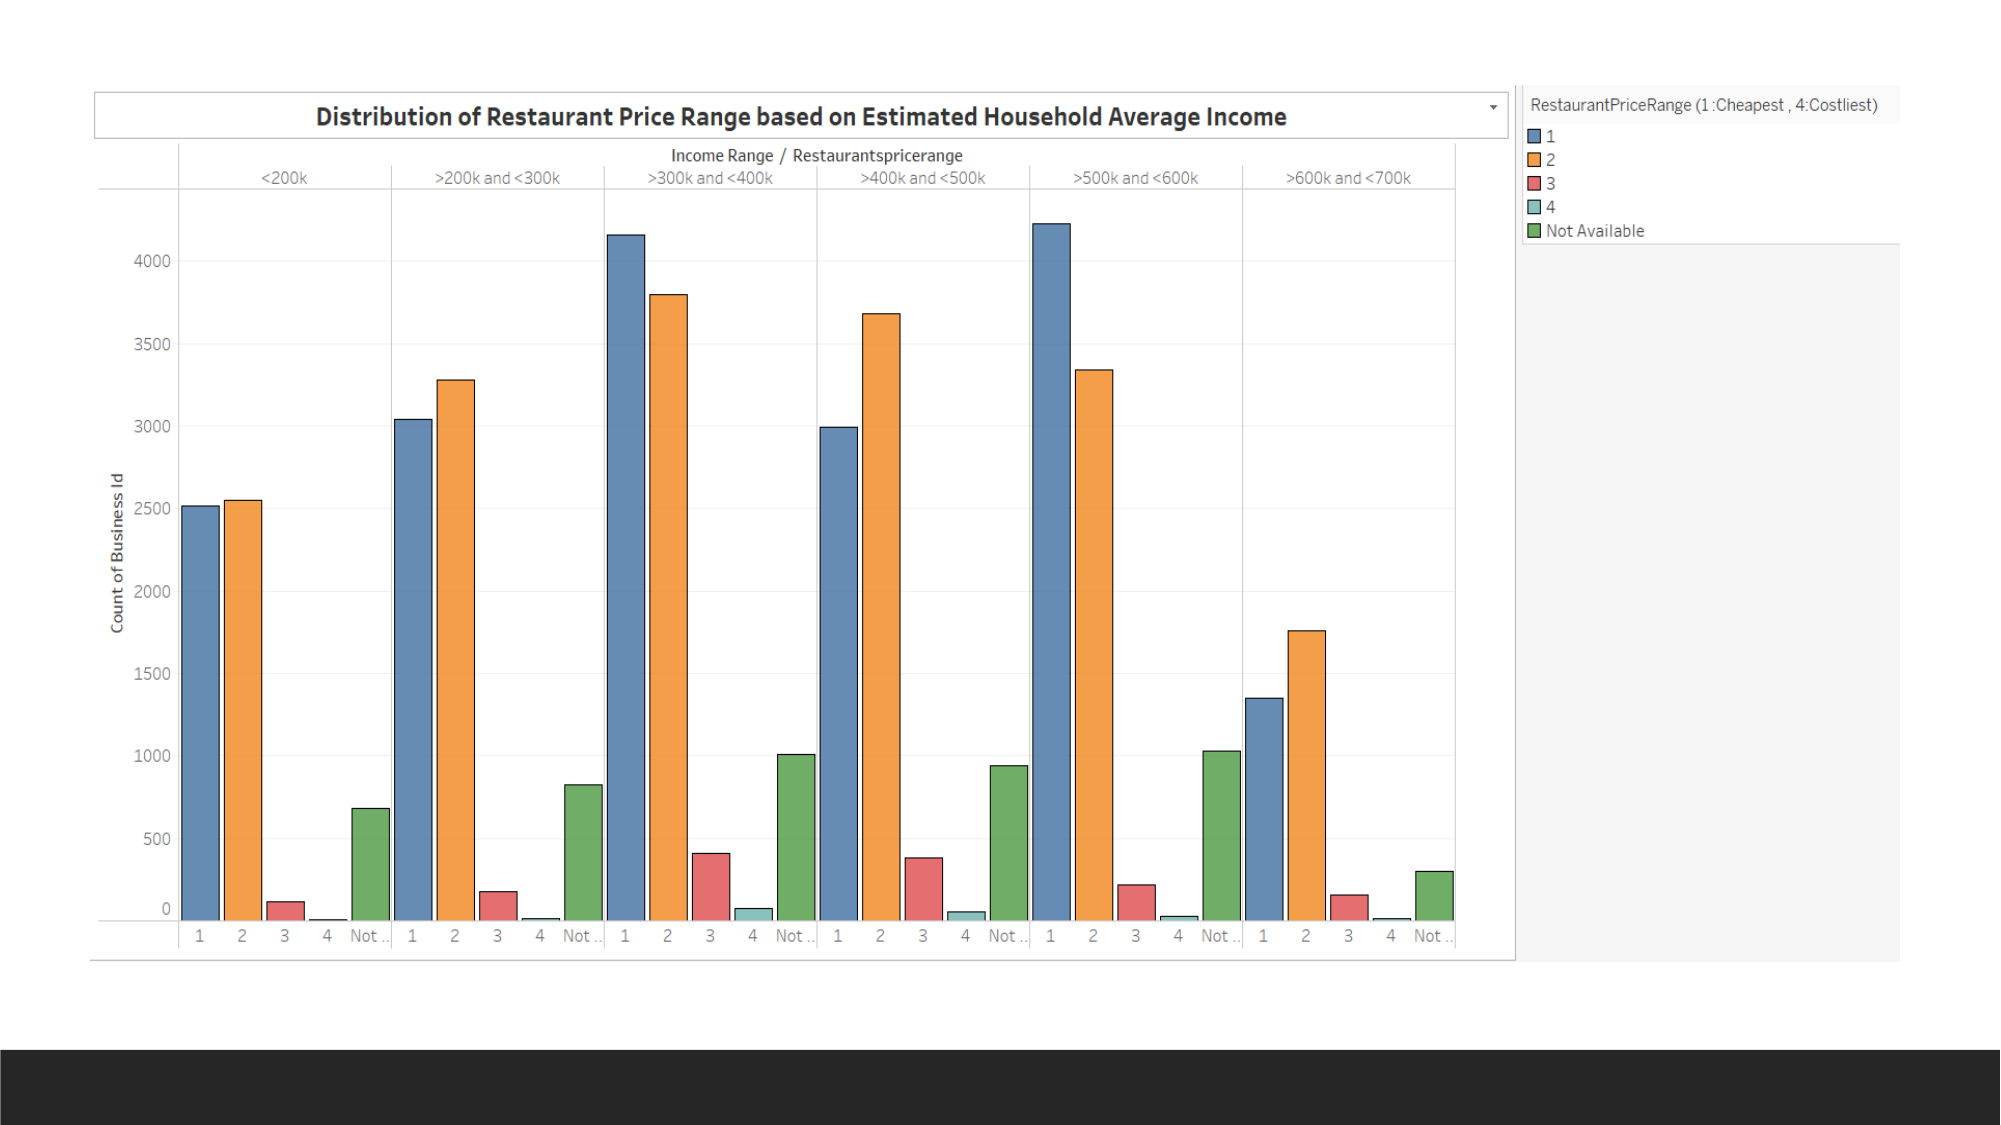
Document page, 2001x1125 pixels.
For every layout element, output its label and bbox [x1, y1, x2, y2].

picture [89, 85, 1901, 962]
